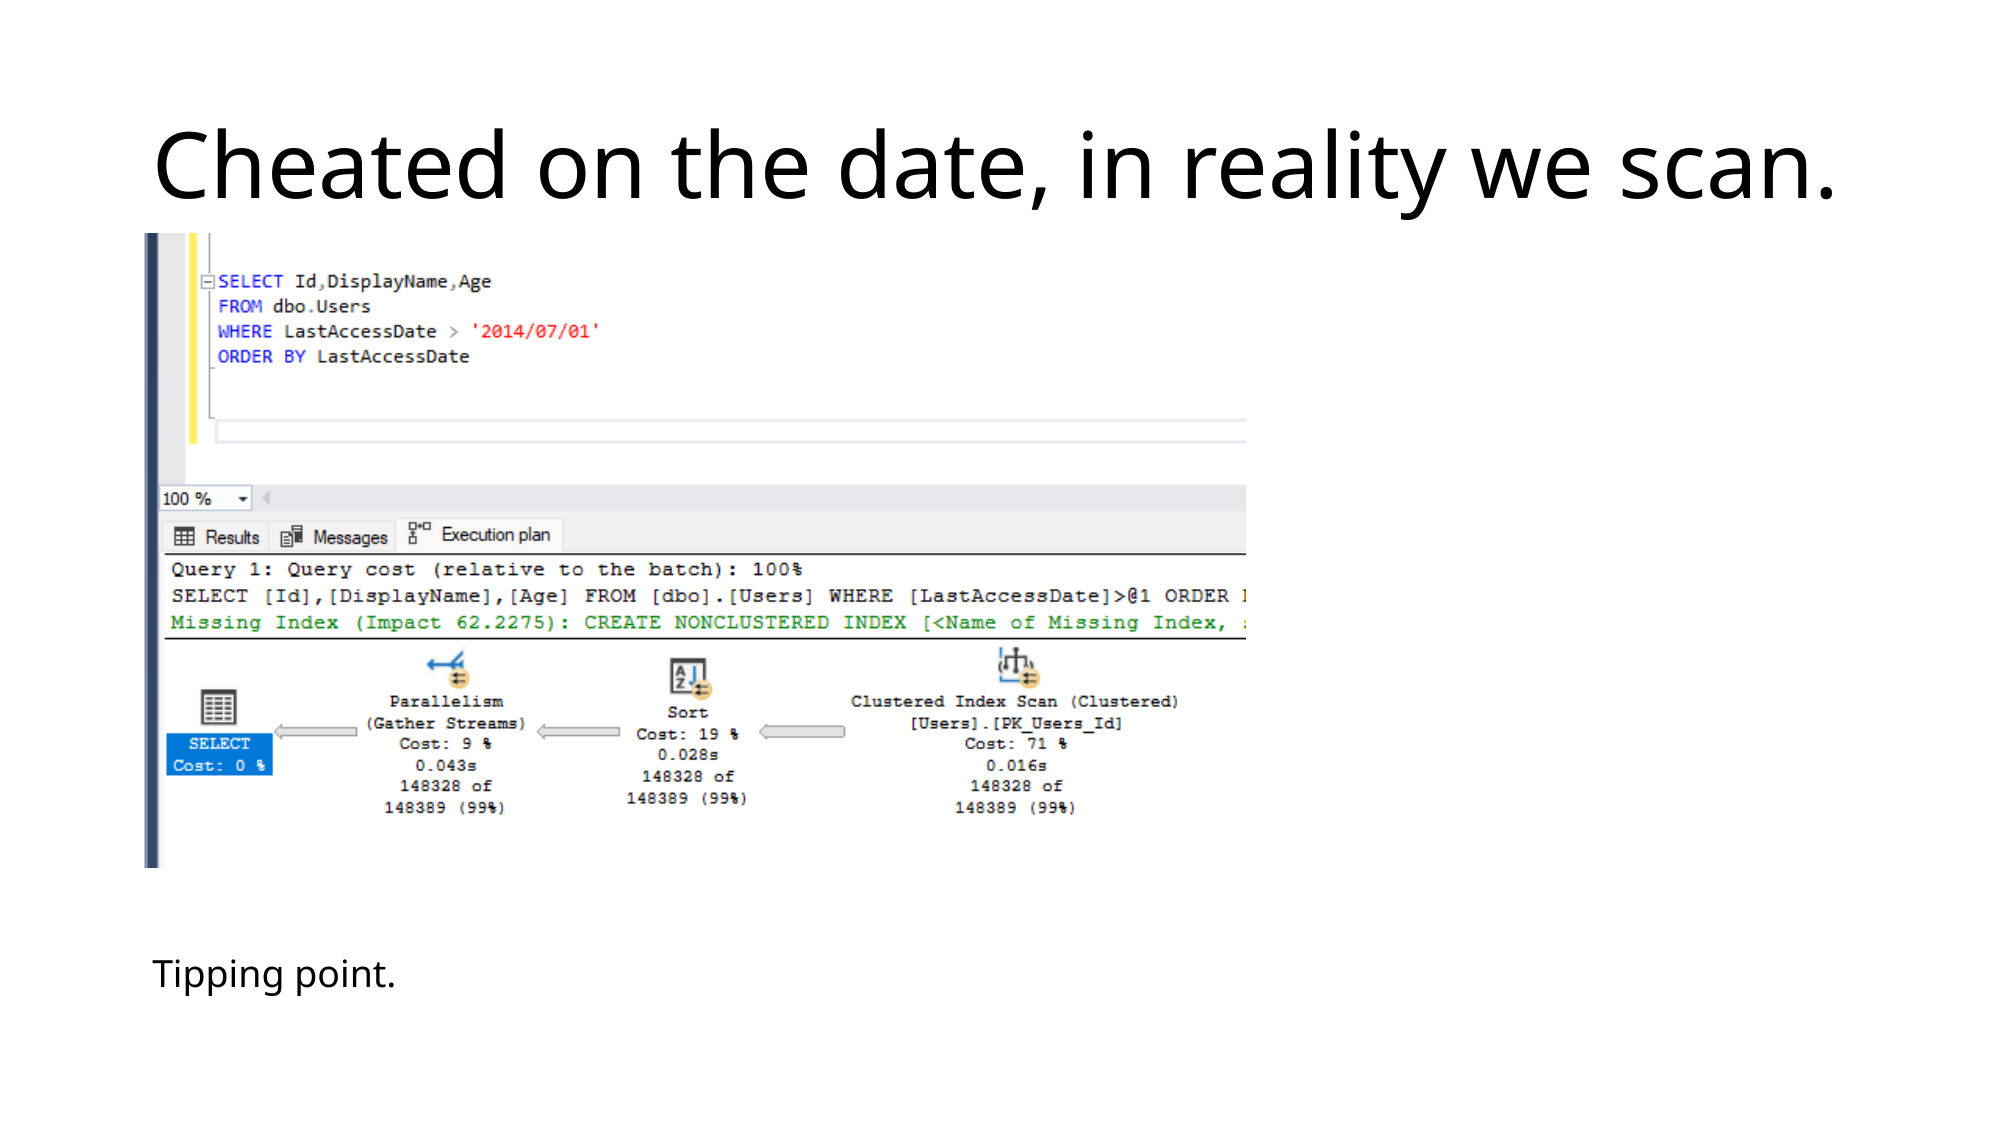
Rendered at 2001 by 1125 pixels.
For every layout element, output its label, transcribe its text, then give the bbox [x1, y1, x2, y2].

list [136, 232, 1246, 869]
text_box Tipping point. [137, 942, 1332, 1003]
title Cheated on the date, in reality we scan. [137, 59, 1863, 278]
